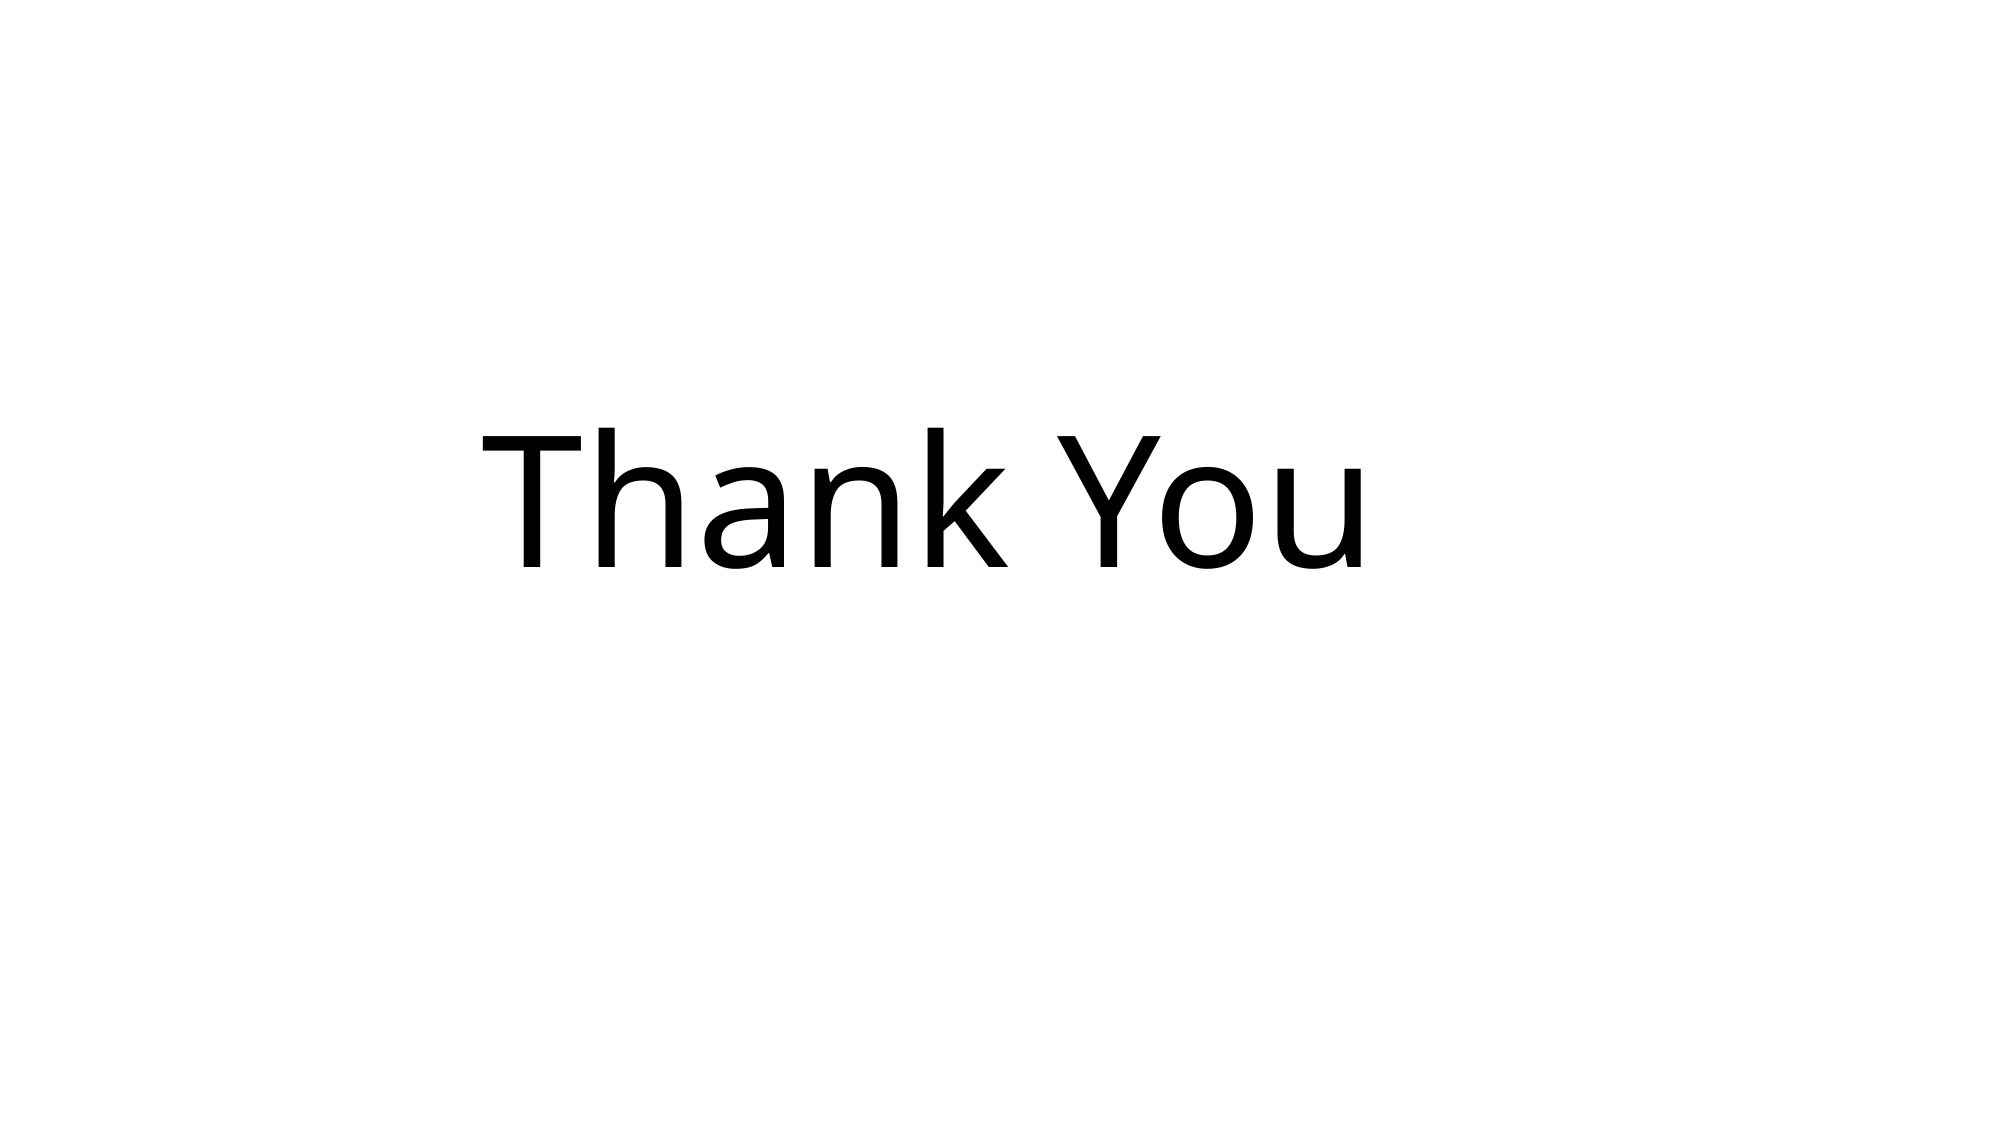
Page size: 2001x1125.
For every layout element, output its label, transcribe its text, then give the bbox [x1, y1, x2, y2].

text_box Thank You [466, 376, 1751, 612]
